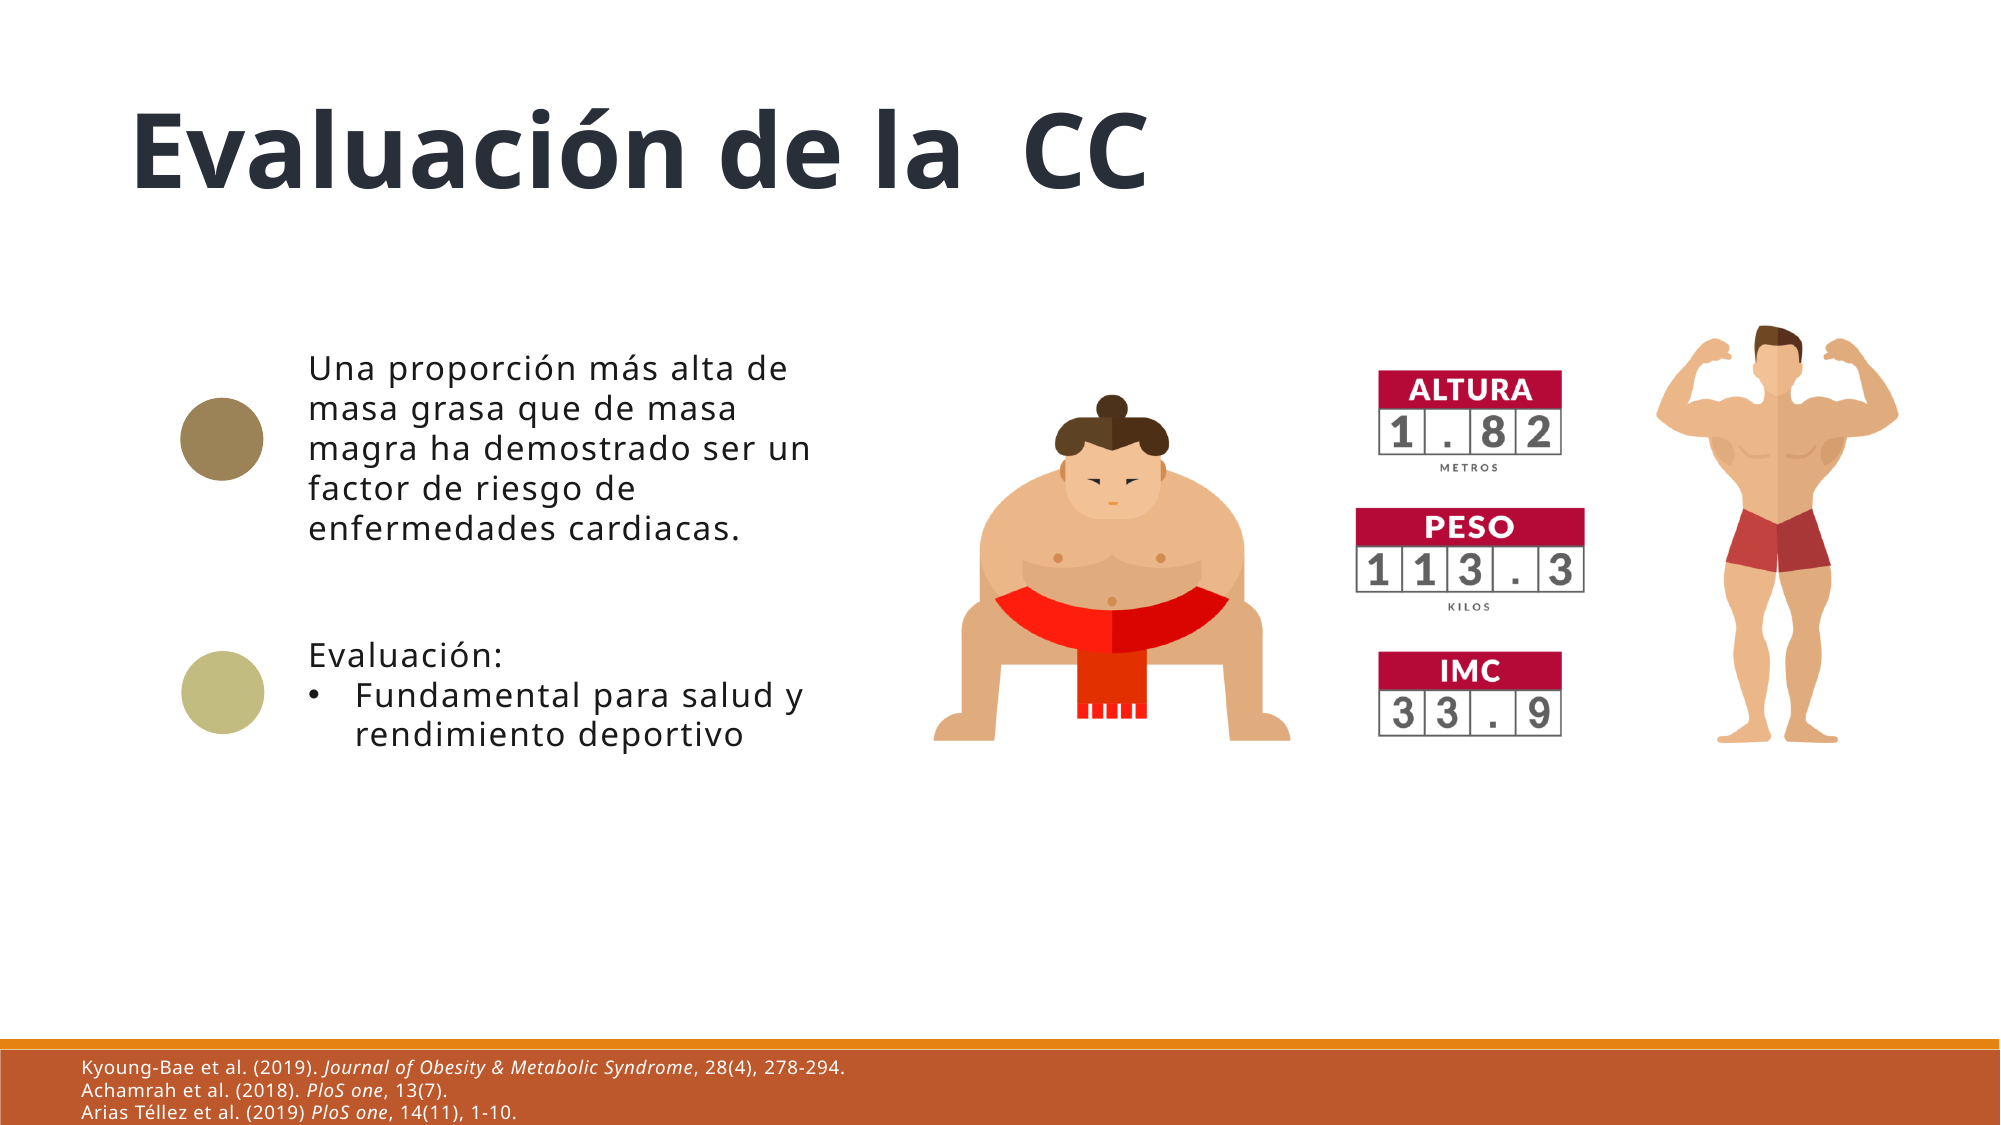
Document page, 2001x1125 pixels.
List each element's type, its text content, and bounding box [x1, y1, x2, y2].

picture [928, 301, 1926, 777]
text_box Una proporción más alta de masa grasa que de masa magra ha demostrado ser un factor de riesgo de enfermedades cardiacas. [293, 340, 831, 555]
text_box Kyoung-Bae et al. (2019). Journal of Obesity & Metabolic Syndrome, 28(4), 278-294. Achamrah et al. (2018). PloS one, 13(7). Arias Téllez et al. (2019) PloS one, 14(11), 1-10. [81, 1056, 1372, 1124]
text_box Evaluación de la CC [113, 77, 1211, 217]
text_box [180, 649, 266, 736]
text_box [178, 396, 265, 483]
text_box Evaluación: Fundamental para salud y rendimiento deportivo [293, 626, 831, 761]
